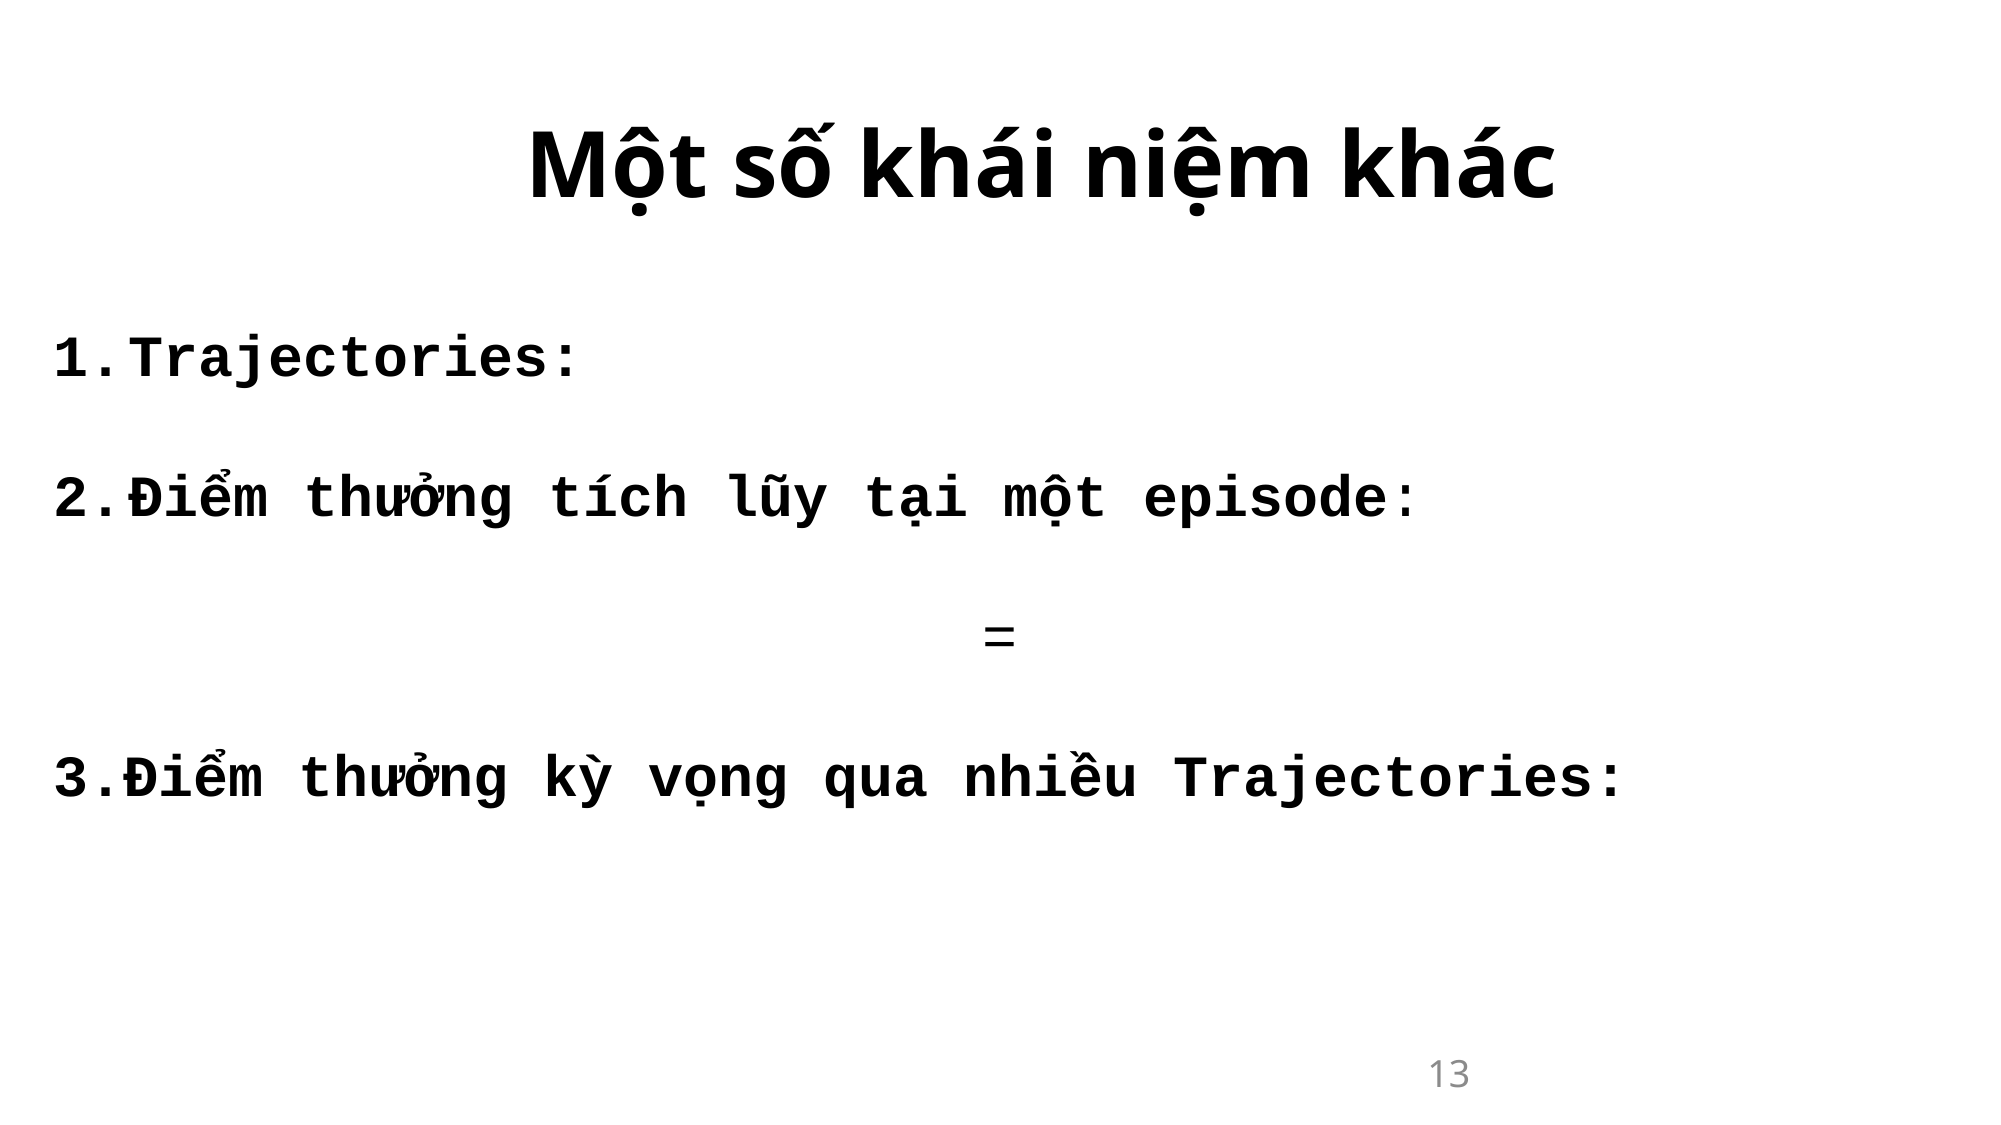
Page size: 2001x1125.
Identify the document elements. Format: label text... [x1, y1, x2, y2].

text_box Một số khái niệm khác [510, 98, 1713, 224]
slide_number 13 [1412, 1042, 1863, 1103]
